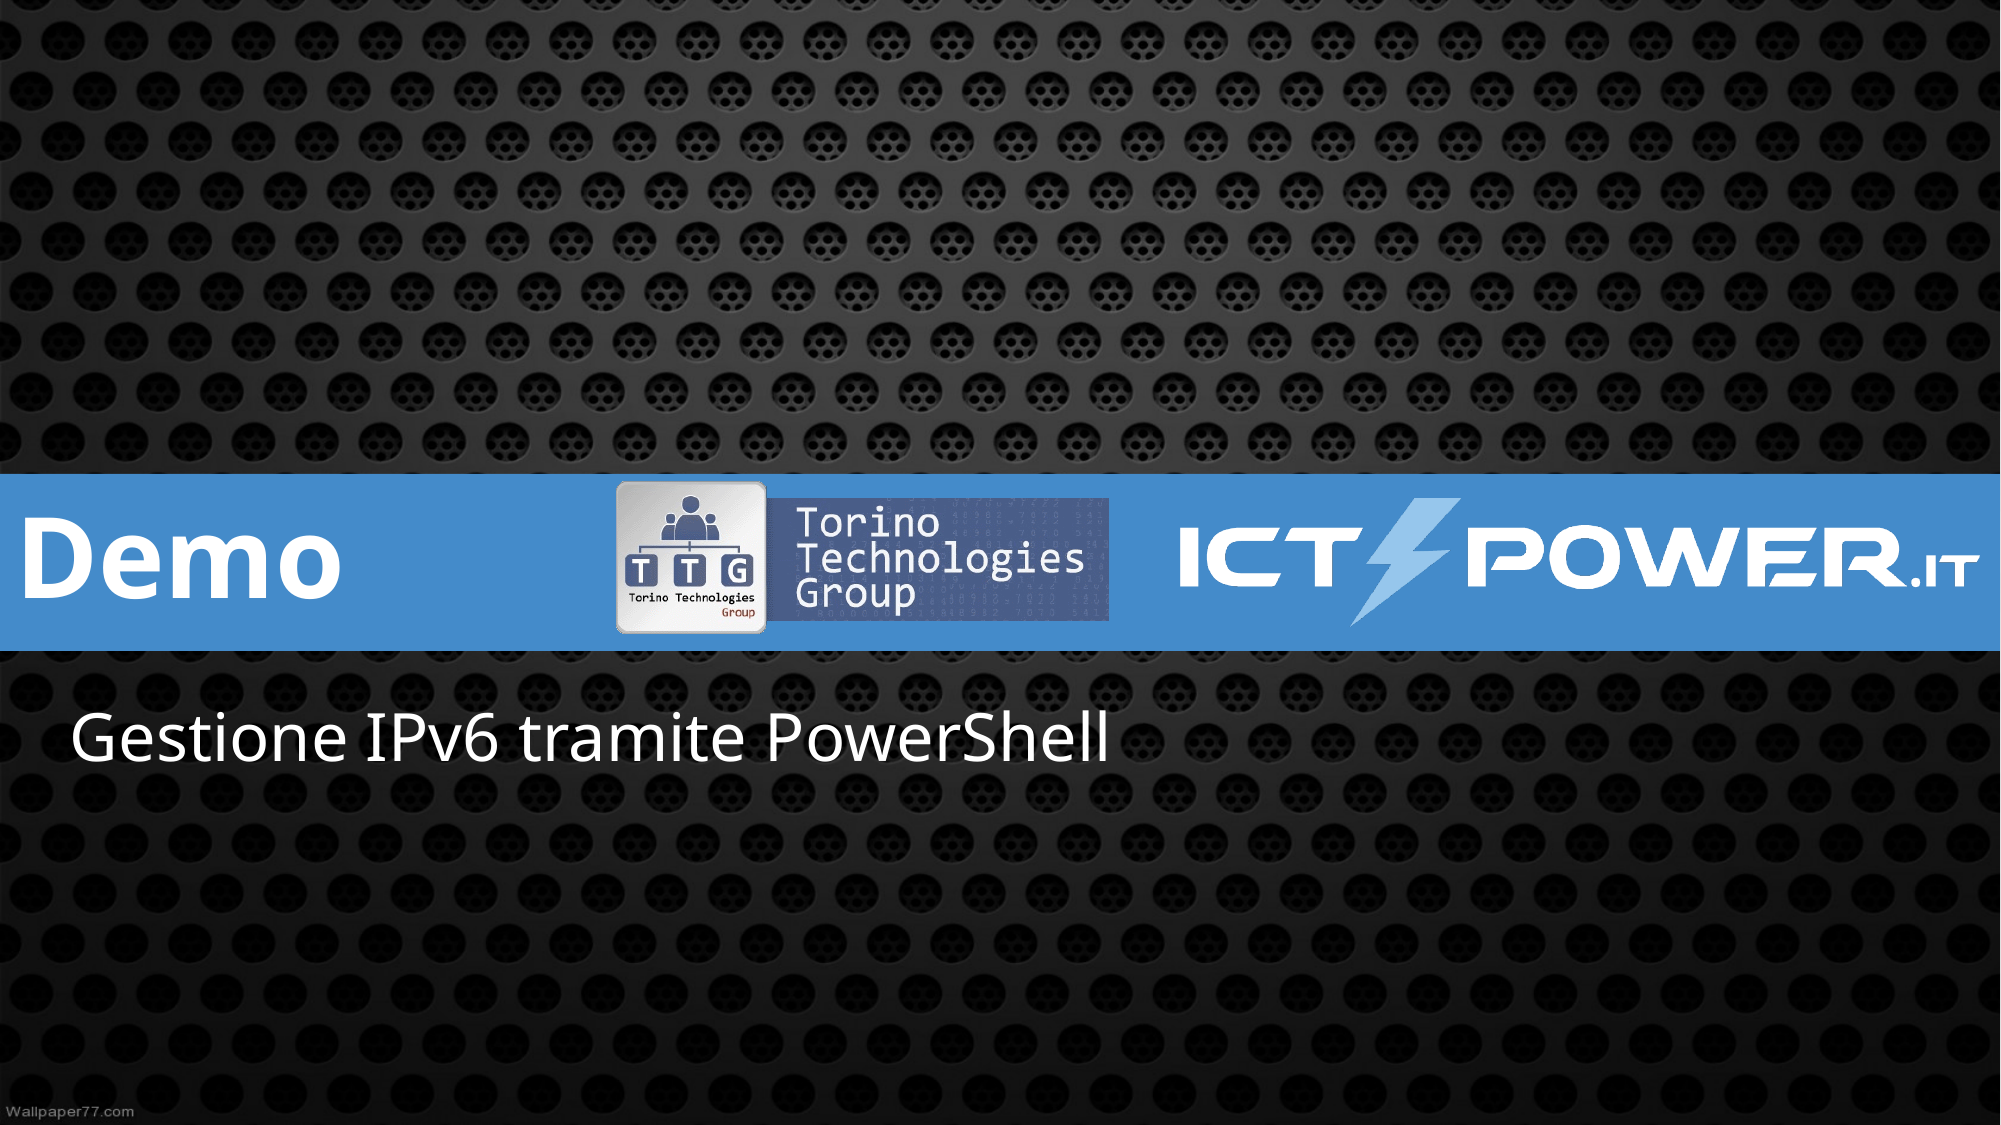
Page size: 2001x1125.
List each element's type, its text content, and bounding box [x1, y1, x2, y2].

list Gestione IPv6 tramite PowerShell [55, 680, 1945, 799]
picture [1180, 498, 1980, 627]
picture [616, 481, 1109, 634]
picture [0, 0, 2001, 1125]
